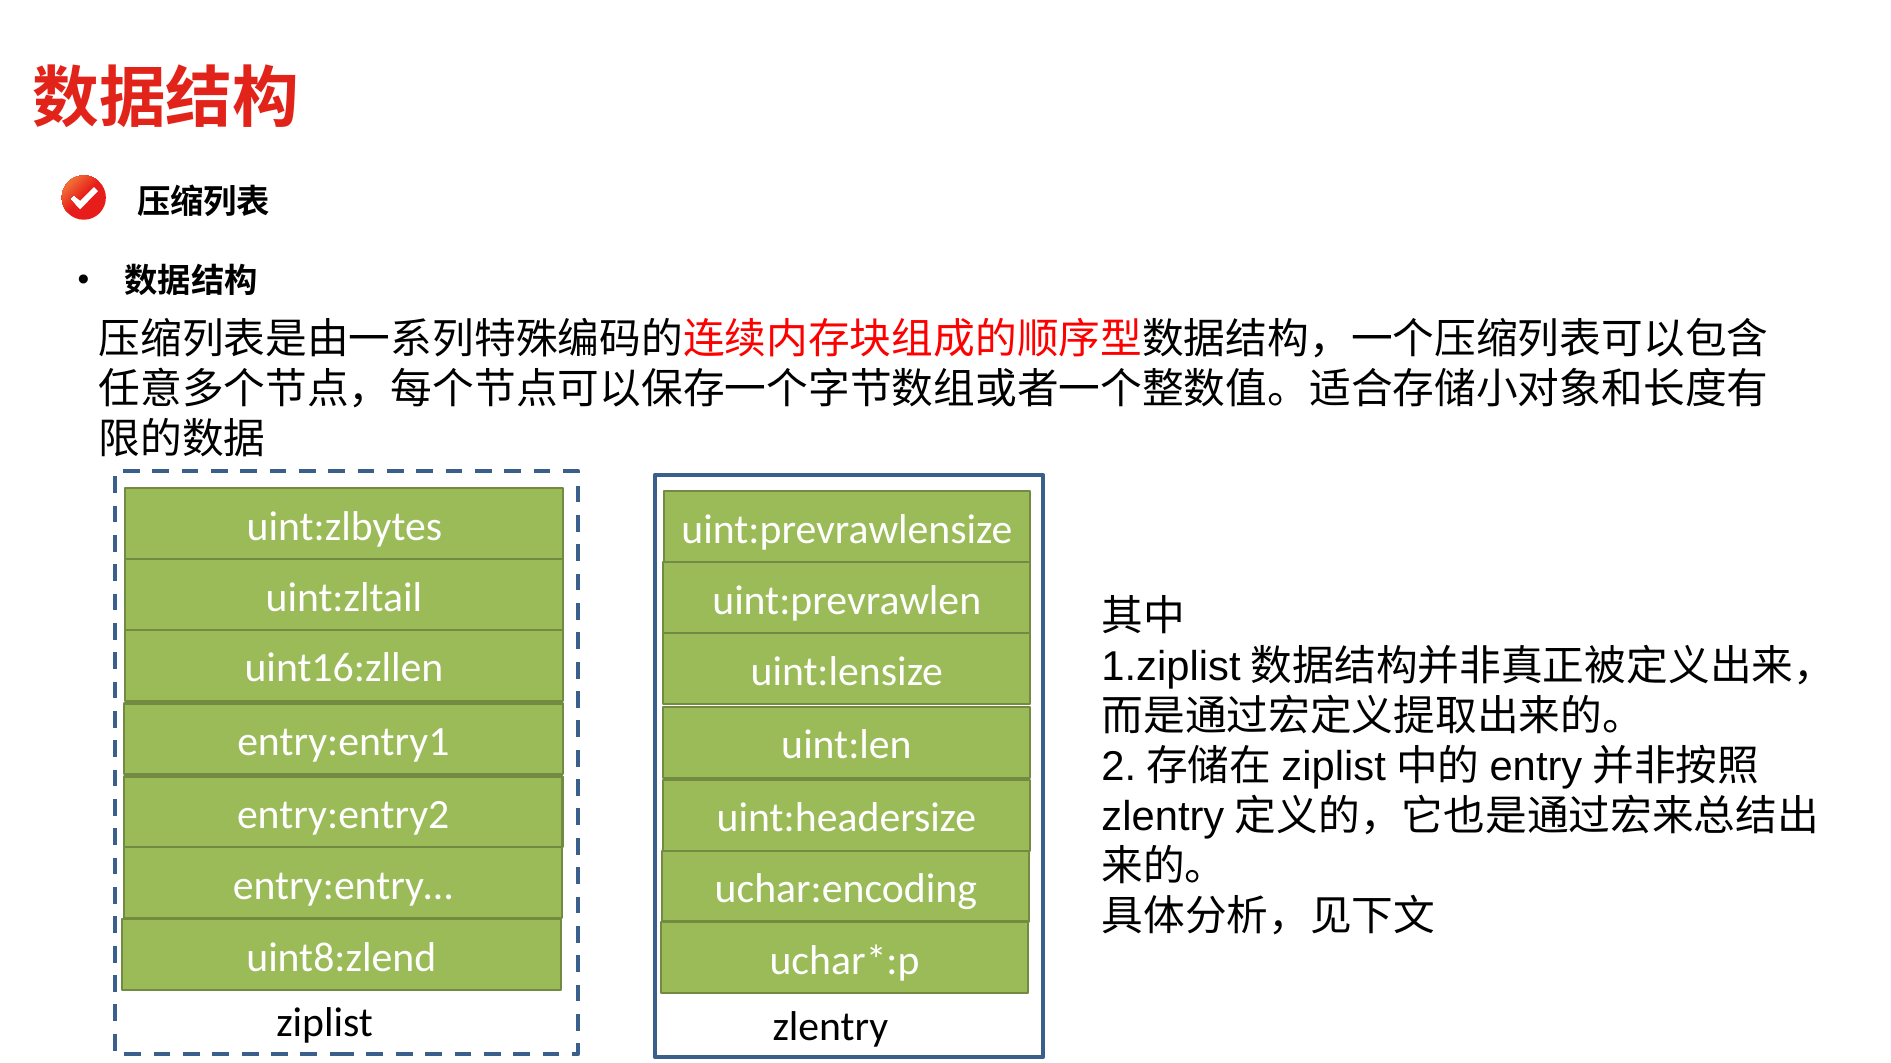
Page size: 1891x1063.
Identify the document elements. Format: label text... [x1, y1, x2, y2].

text_box 压缩列表是由一系列特殊编码的连续内存块组成的顺序型数据结构，一个压缩列表可以包含任意多个节点，每个节点可以保存一个字节数组或者一个整数值。适合存储小对象和长度有限的数据 [83, 304, 1814, 470]
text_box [646, 474, 1044, 1063]
text_box [61, 175, 106, 220]
text_box 其中 1.ziplist数据结构并非真正被定义出来，而是通过宏定义提取出来的。 2.存储在ziplist中的entry并非按照zlentry定义的，它也是通过宏来总结出来的。 具体分析，见下文 [1086, 581, 1843, 947]
text_box 压缩列表 [107, 165, 301, 236]
list 数据结构 [17, 47, 432, 154]
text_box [105, 471, 579, 1063]
text_box 数据结构 [63, 251, 273, 307]
